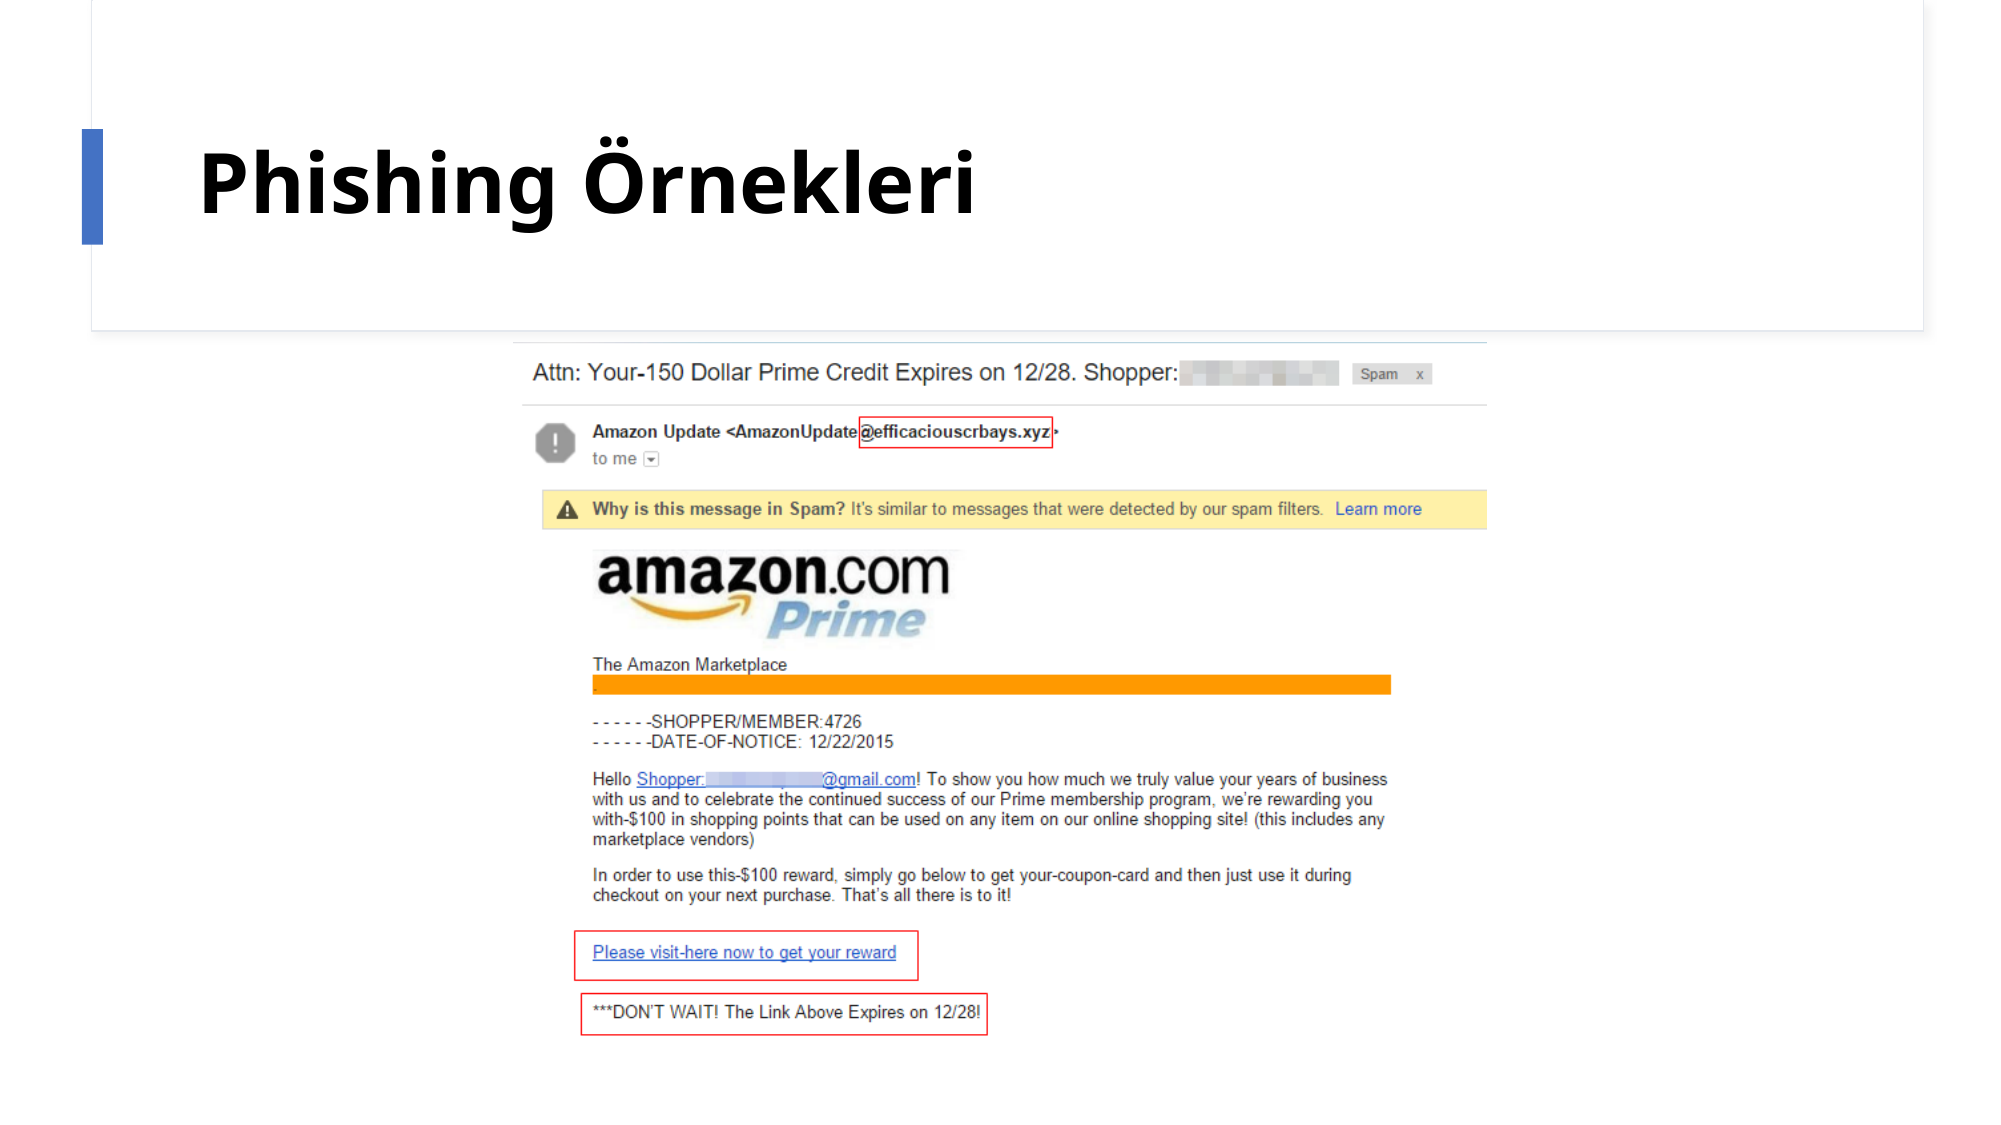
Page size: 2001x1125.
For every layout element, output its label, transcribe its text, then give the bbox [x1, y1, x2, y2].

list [513, 342, 1487, 1037]
title Phishing Örnekleri [183, 90, 1851, 284]
